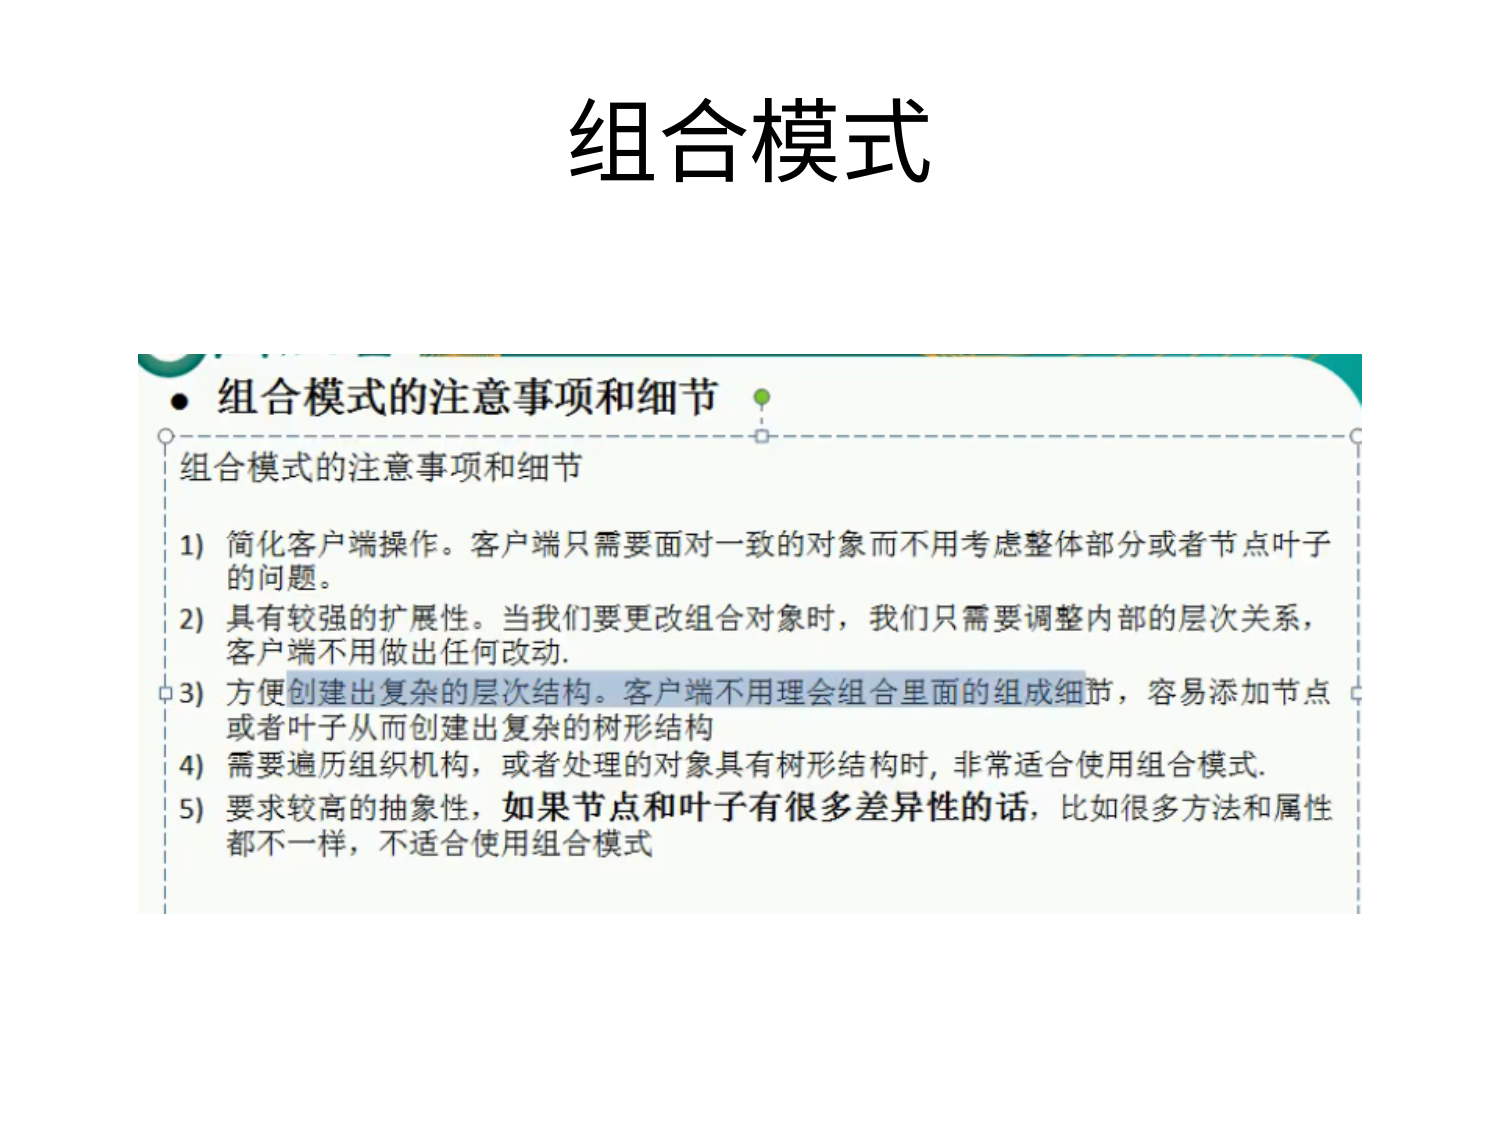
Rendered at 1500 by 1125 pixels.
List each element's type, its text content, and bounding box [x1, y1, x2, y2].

title 组合模式 [75, 45, 1425, 233]
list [138, 353, 1362, 914]
